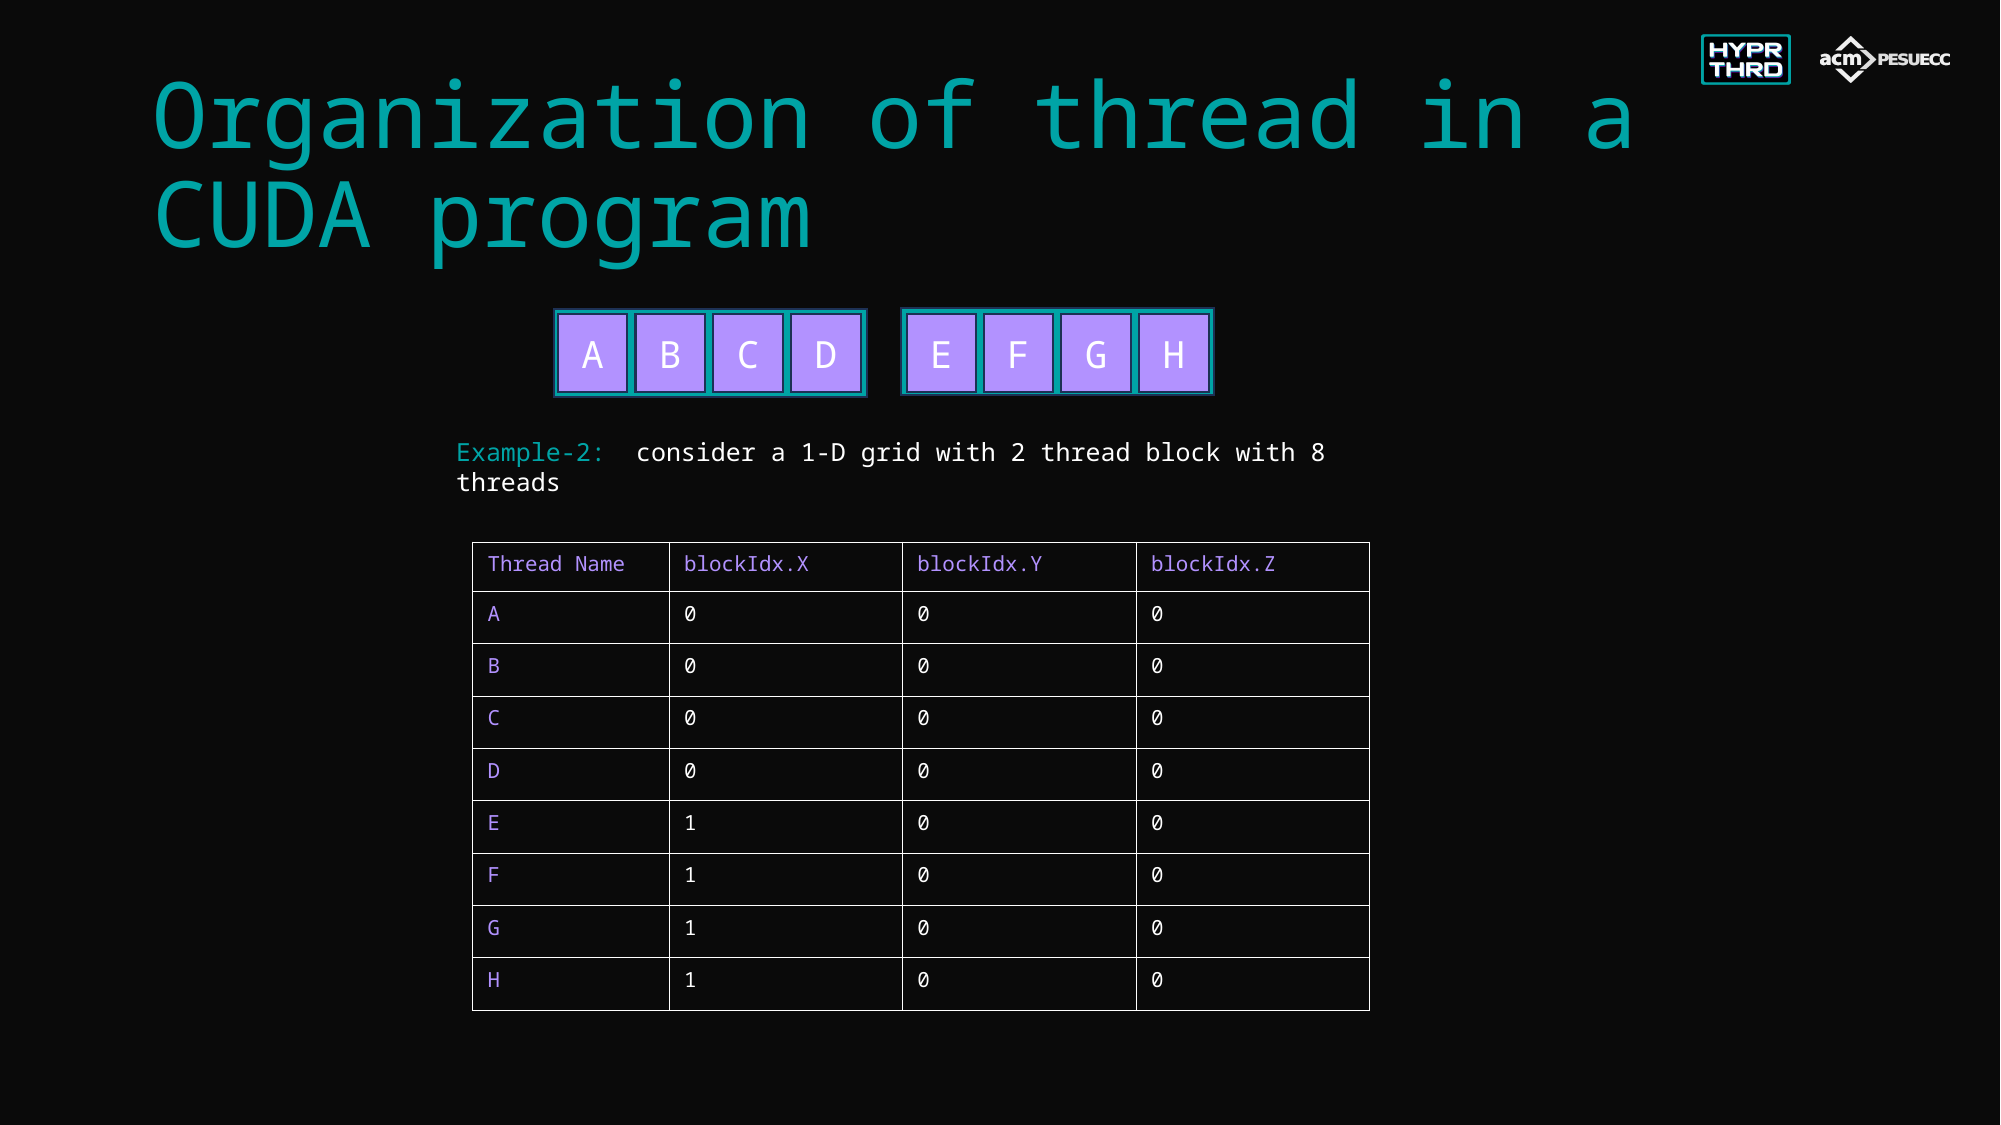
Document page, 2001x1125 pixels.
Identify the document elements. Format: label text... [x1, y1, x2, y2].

table_cell 0 [903, 801, 1136, 853]
table_cell 0 [1137, 697, 1369, 748]
table_header blockIdx.X [670, 543, 902, 591]
table_cell 0 [670, 749, 902, 800]
table_cell G [473, 906, 669, 957]
table_header blockIdx.Z [1137, 543, 1369, 591]
text_box [900, 307, 1215, 396]
table_cell 0 [903, 958, 1136, 1010]
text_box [557, 314, 1209, 393]
table_cell 1 [670, 958, 902, 1010]
table_cell 0 [1137, 644, 1369, 696]
table_cell A [473, 592, 669, 643]
table_cell C [473, 697, 669, 748]
title Organization of thread in a CUDA program [137, 59, 1863, 278]
table_cell 1 [670, 801, 902, 853]
table_cell 1 [670, 854, 902, 905]
table_cell 0 [903, 854, 1136, 905]
table_cell E [473, 801, 669, 853]
table_cell 0 [670, 592, 902, 643]
table_cell 0 [1137, 906, 1369, 957]
picture [1820, 36, 1950, 83]
table_cell 0 [1137, 958, 1369, 1010]
table_cell 0 [1137, 854, 1369, 905]
table_cell 0 [1137, 749, 1369, 800]
table_cell H [473, 958, 669, 1010]
table_cell 0 [1137, 801, 1369, 853]
table_cell 1 [670, 906, 902, 957]
table_cell 0 [903, 697, 1136, 748]
table_cell D [473, 749, 669, 800]
text_box [553, 308, 868, 398]
table_cell 0 [670, 644, 902, 696]
text_box Example-2: consider a 1-D grid with 2 thread block with 8 threads [441, 429, 1442, 504]
table_cell 0 [670, 697, 902, 748]
table_header blockIdx.Y [903, 543, 1136, 591]
table_cell 0 [903, 749, 1136, 800]
table_cell 0 [1137, 592, 1369, 643]
picture [1696, 30, 1796, 89]
table_header Thread Name [473, 543, 669, 591]
table_cell 0 [903, 644, 1136, 696]
table_cell B [473, 644, 669, 696]
table_cell 0 [903, 592, 1136, 643]
table_cell F [473, 854, 669, 905]
table_cell 0 [903, 906, 1136, 957]
